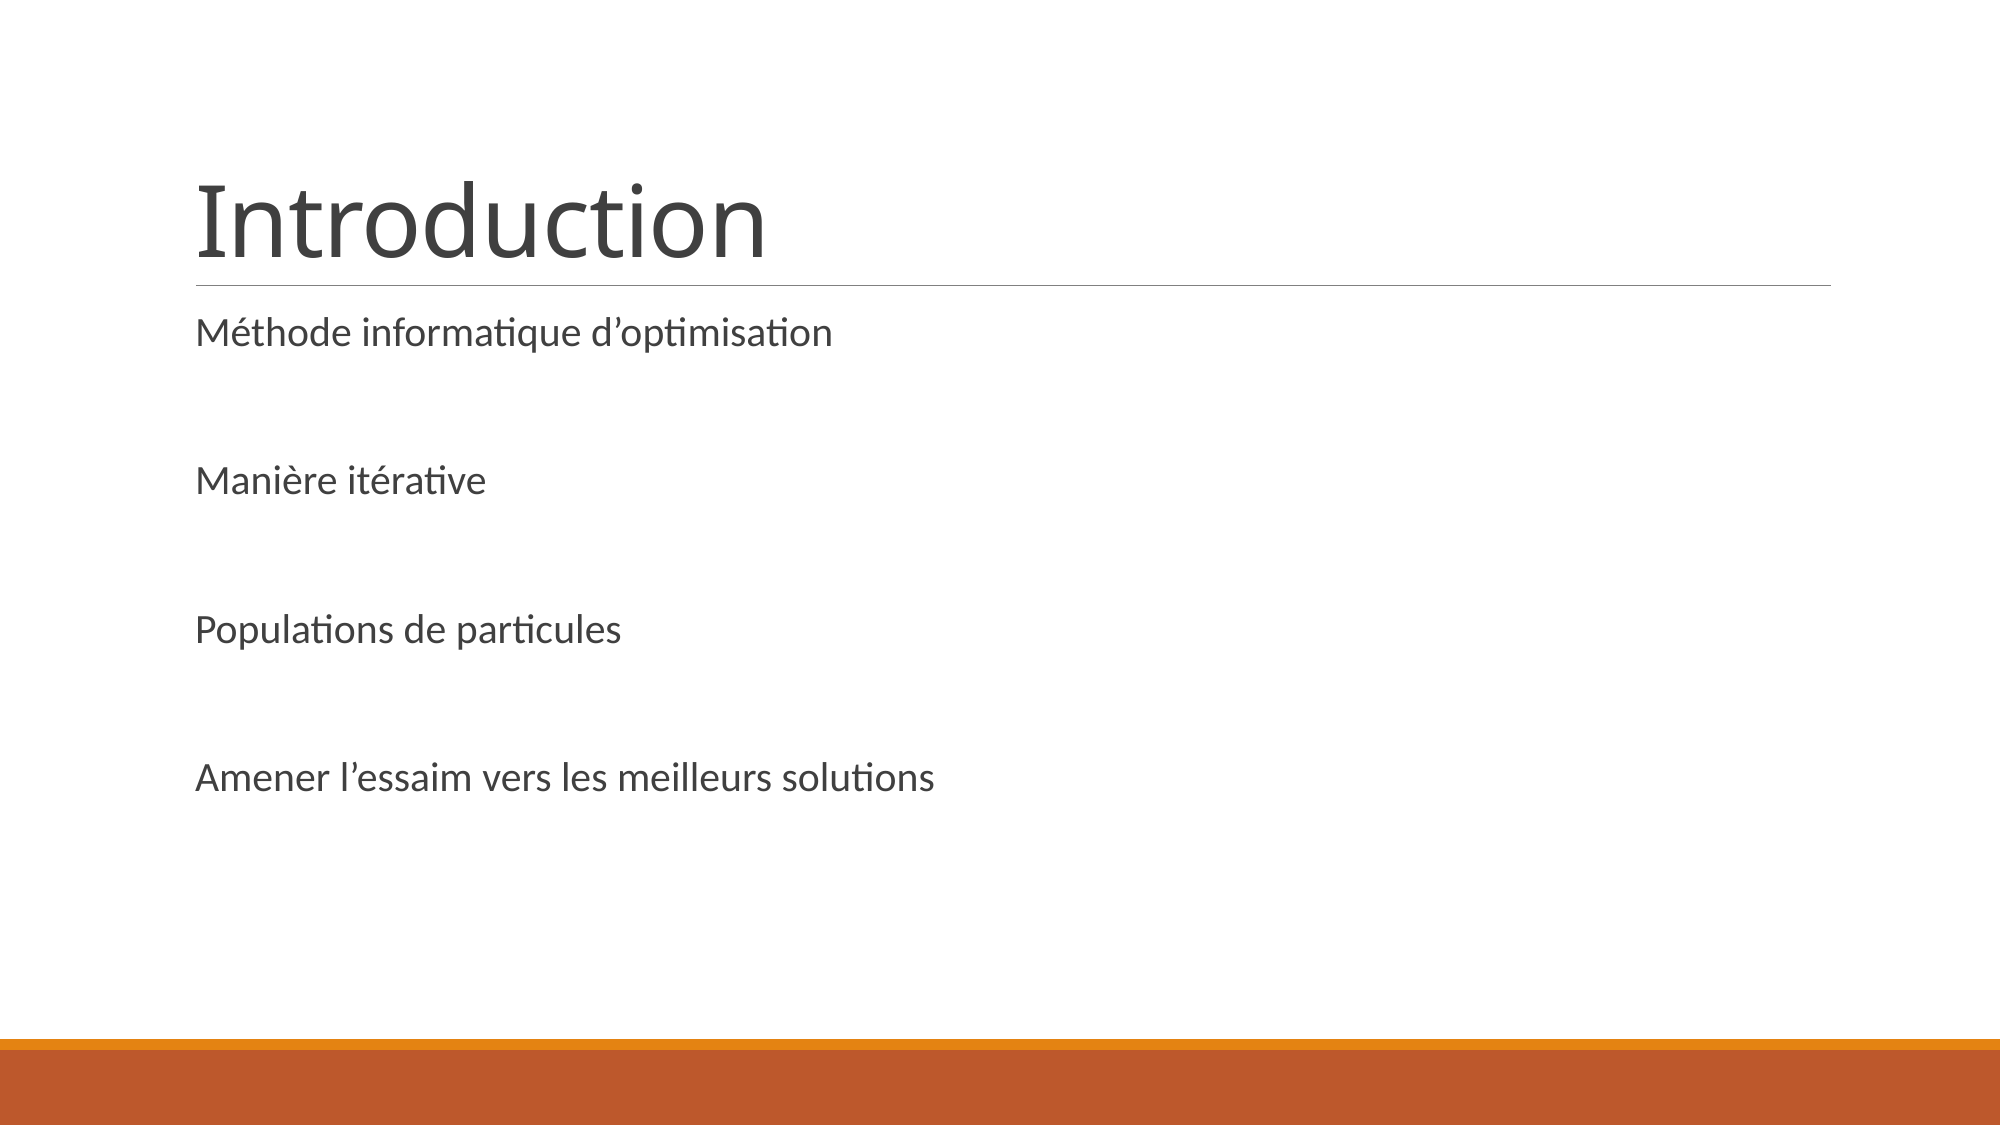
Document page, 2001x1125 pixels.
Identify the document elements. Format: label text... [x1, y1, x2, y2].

list Méthode informatique d’optimisation Manière itérative Populations de particules Amener l’essaim vers les meilleurs solutions [180, 302, 1830, 963]
title Introduction [180, 47, 1830, 285]
